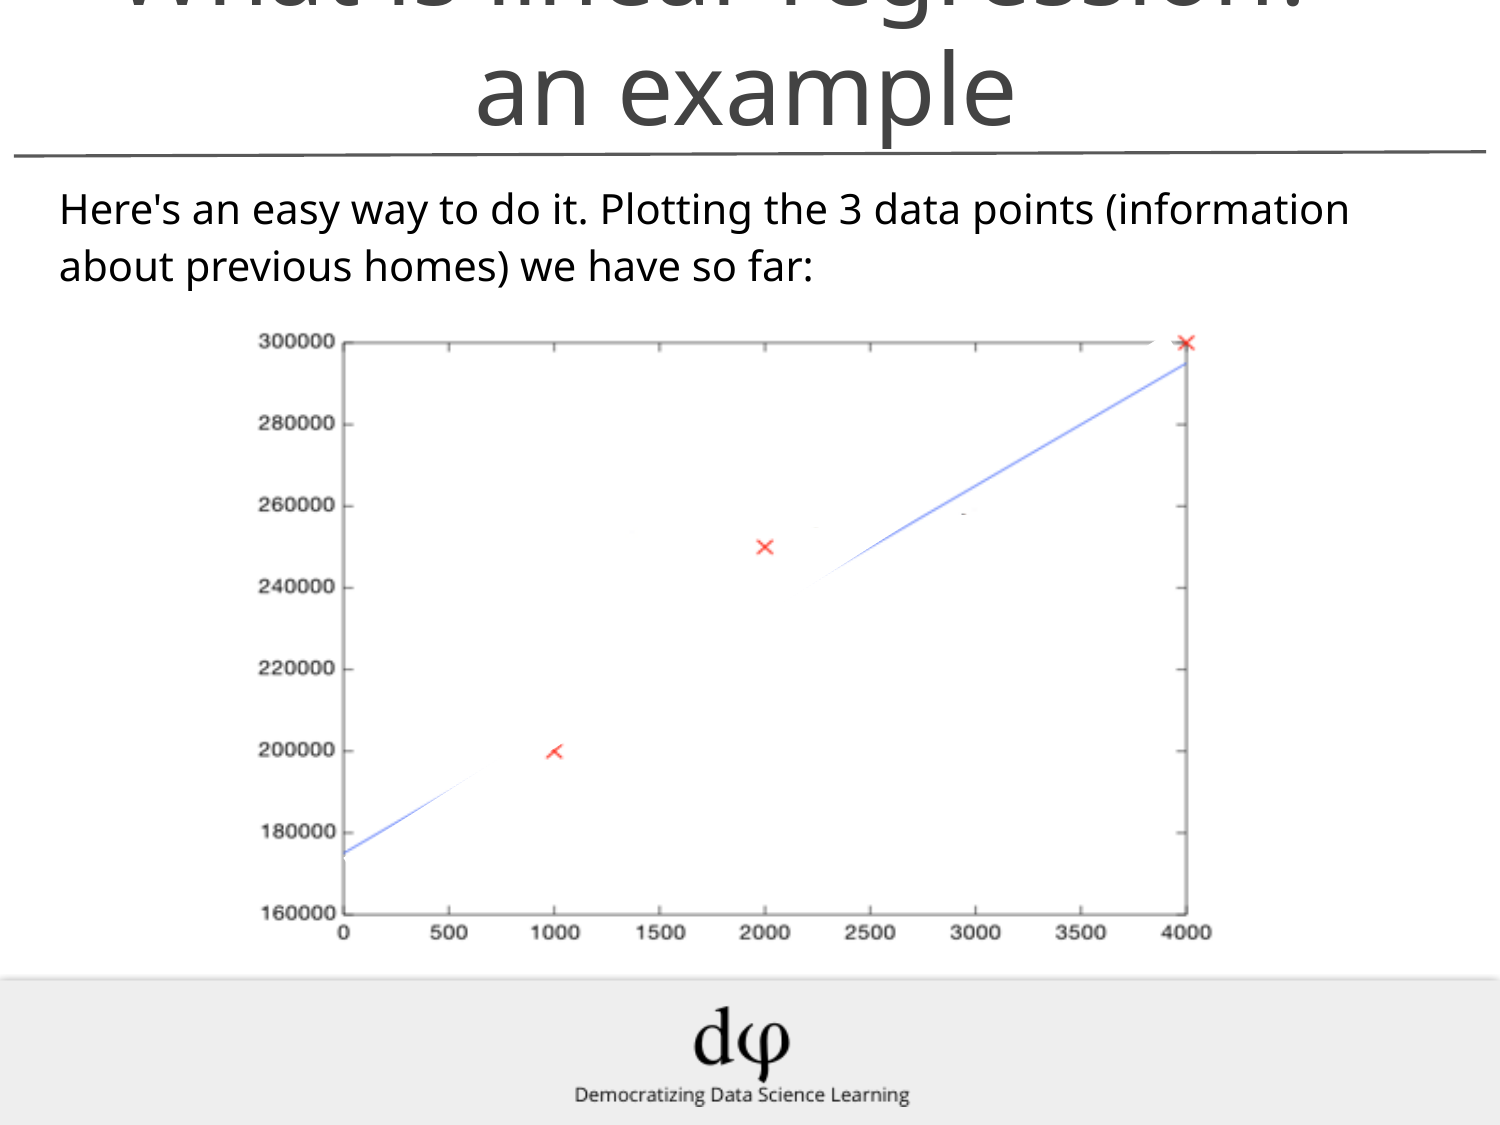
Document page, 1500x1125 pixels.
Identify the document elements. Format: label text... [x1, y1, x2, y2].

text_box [0, 980, 1500, 1125]
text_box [222, 295, 1236, 974]
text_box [13, 151, 1487, 157]
text_box Here's an easy way to do it. Plotting the 3 data points (information about previous homes) we have so far: Each point represents one home. [43, 165, 1469, 975]
text_box What is linear regression? - an example [58, 27, 1434, 150]
